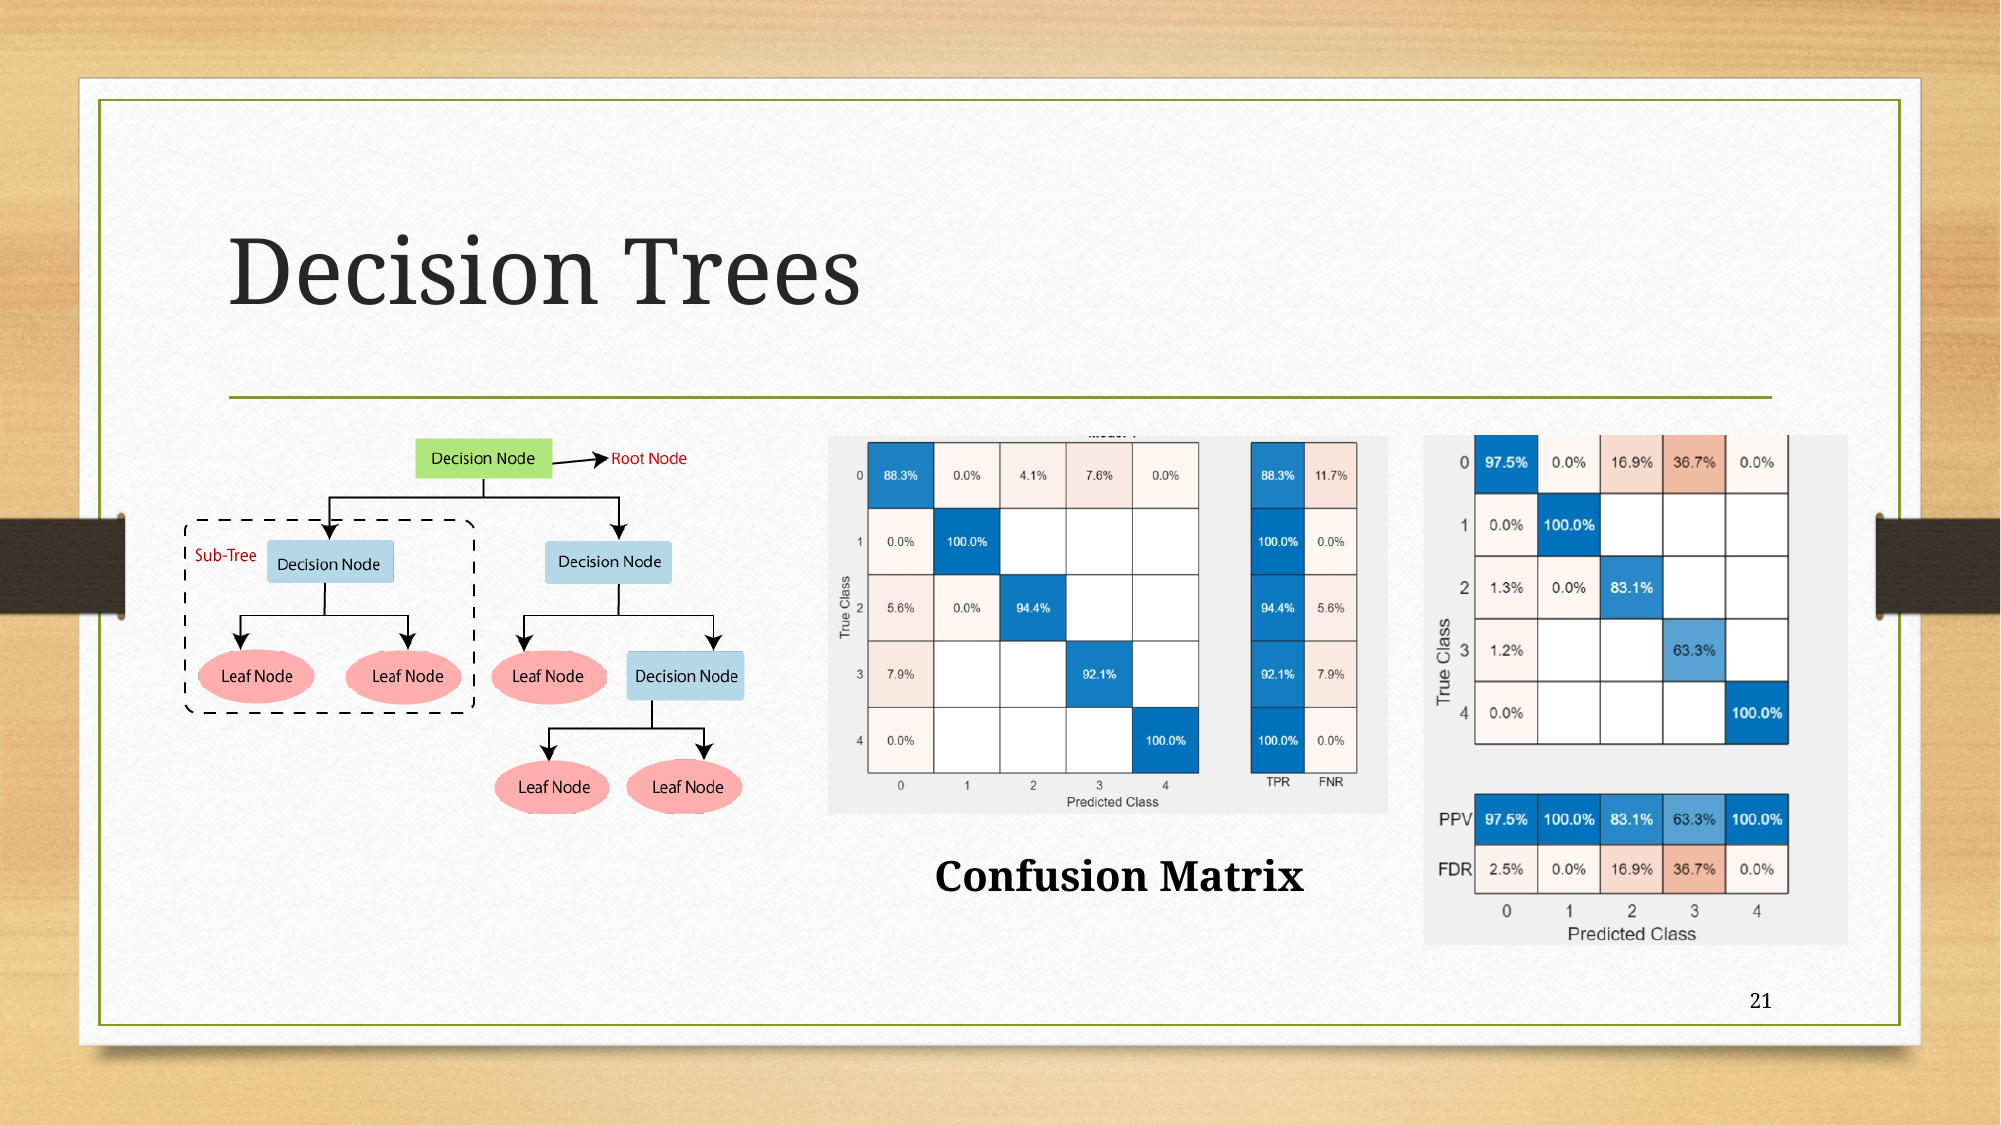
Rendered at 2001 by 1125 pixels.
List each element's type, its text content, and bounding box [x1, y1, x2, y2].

text_box Confusion Matrix [919, 842, 1320, 907]
slide_number 21 [1698, 979, 1788, 1025]
picture [0, 0, 2001, 1125]
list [827, 436, 1388, 814]
title Decision Trees [212, 161, 1788, 375]
